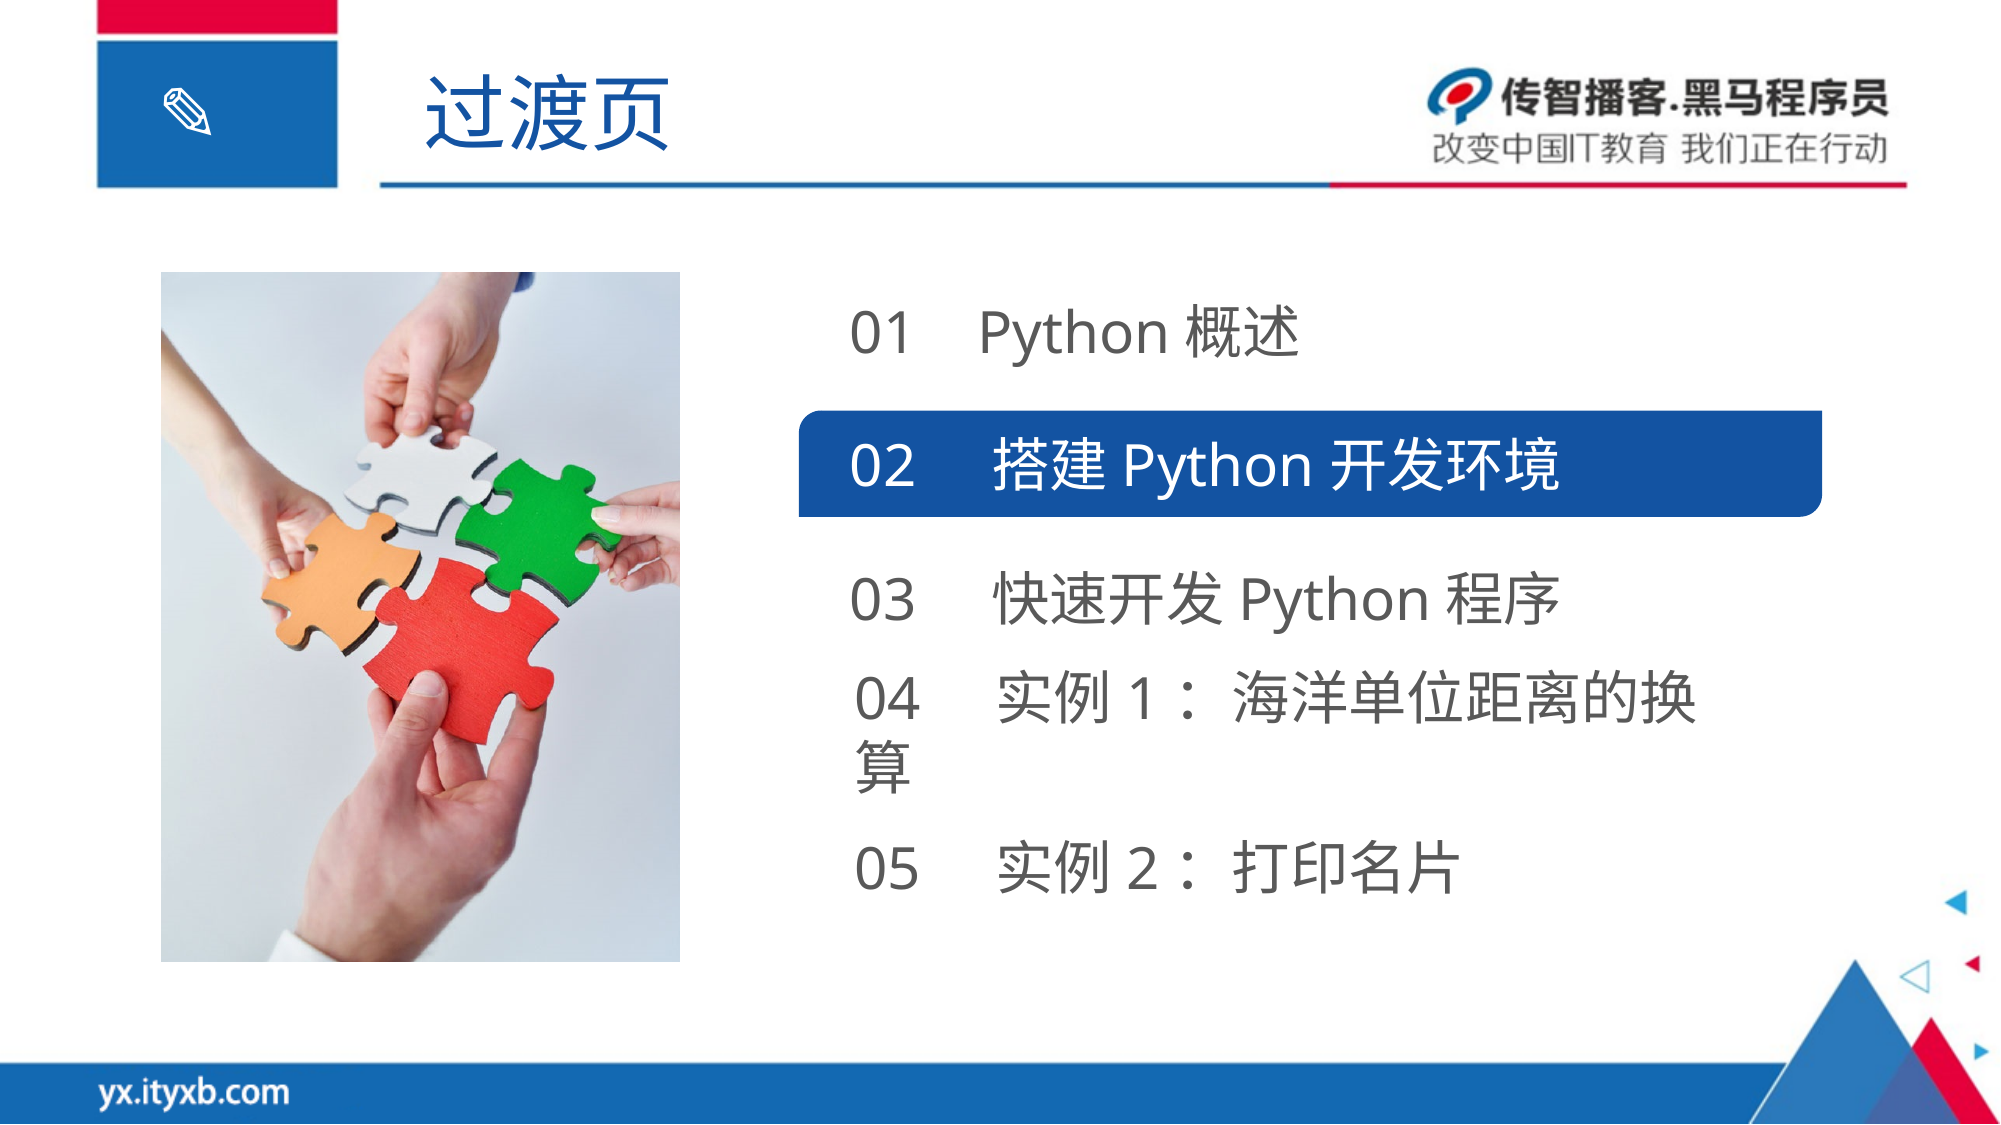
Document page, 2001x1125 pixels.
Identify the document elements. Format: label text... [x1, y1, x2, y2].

text_box 05 实例2：打印名片 [854, 831, 1724, 902]
text_box 02 搭建Python开发环境 [849, 428, 1724, 499]
text_box [797, 409, 1824, 518]
text_box 01 Python概述 [849, 294, 1724, 366]
text_box 过渡页 [409, 53, 899, 169]
text_box 03 快速开发Python程序 [849, 562, 1724, 633]
text_box 04 实例1：海洋单位距离的换算 [854, 661, 1724, 802]
picture [0, 0, 2000, 1124]
